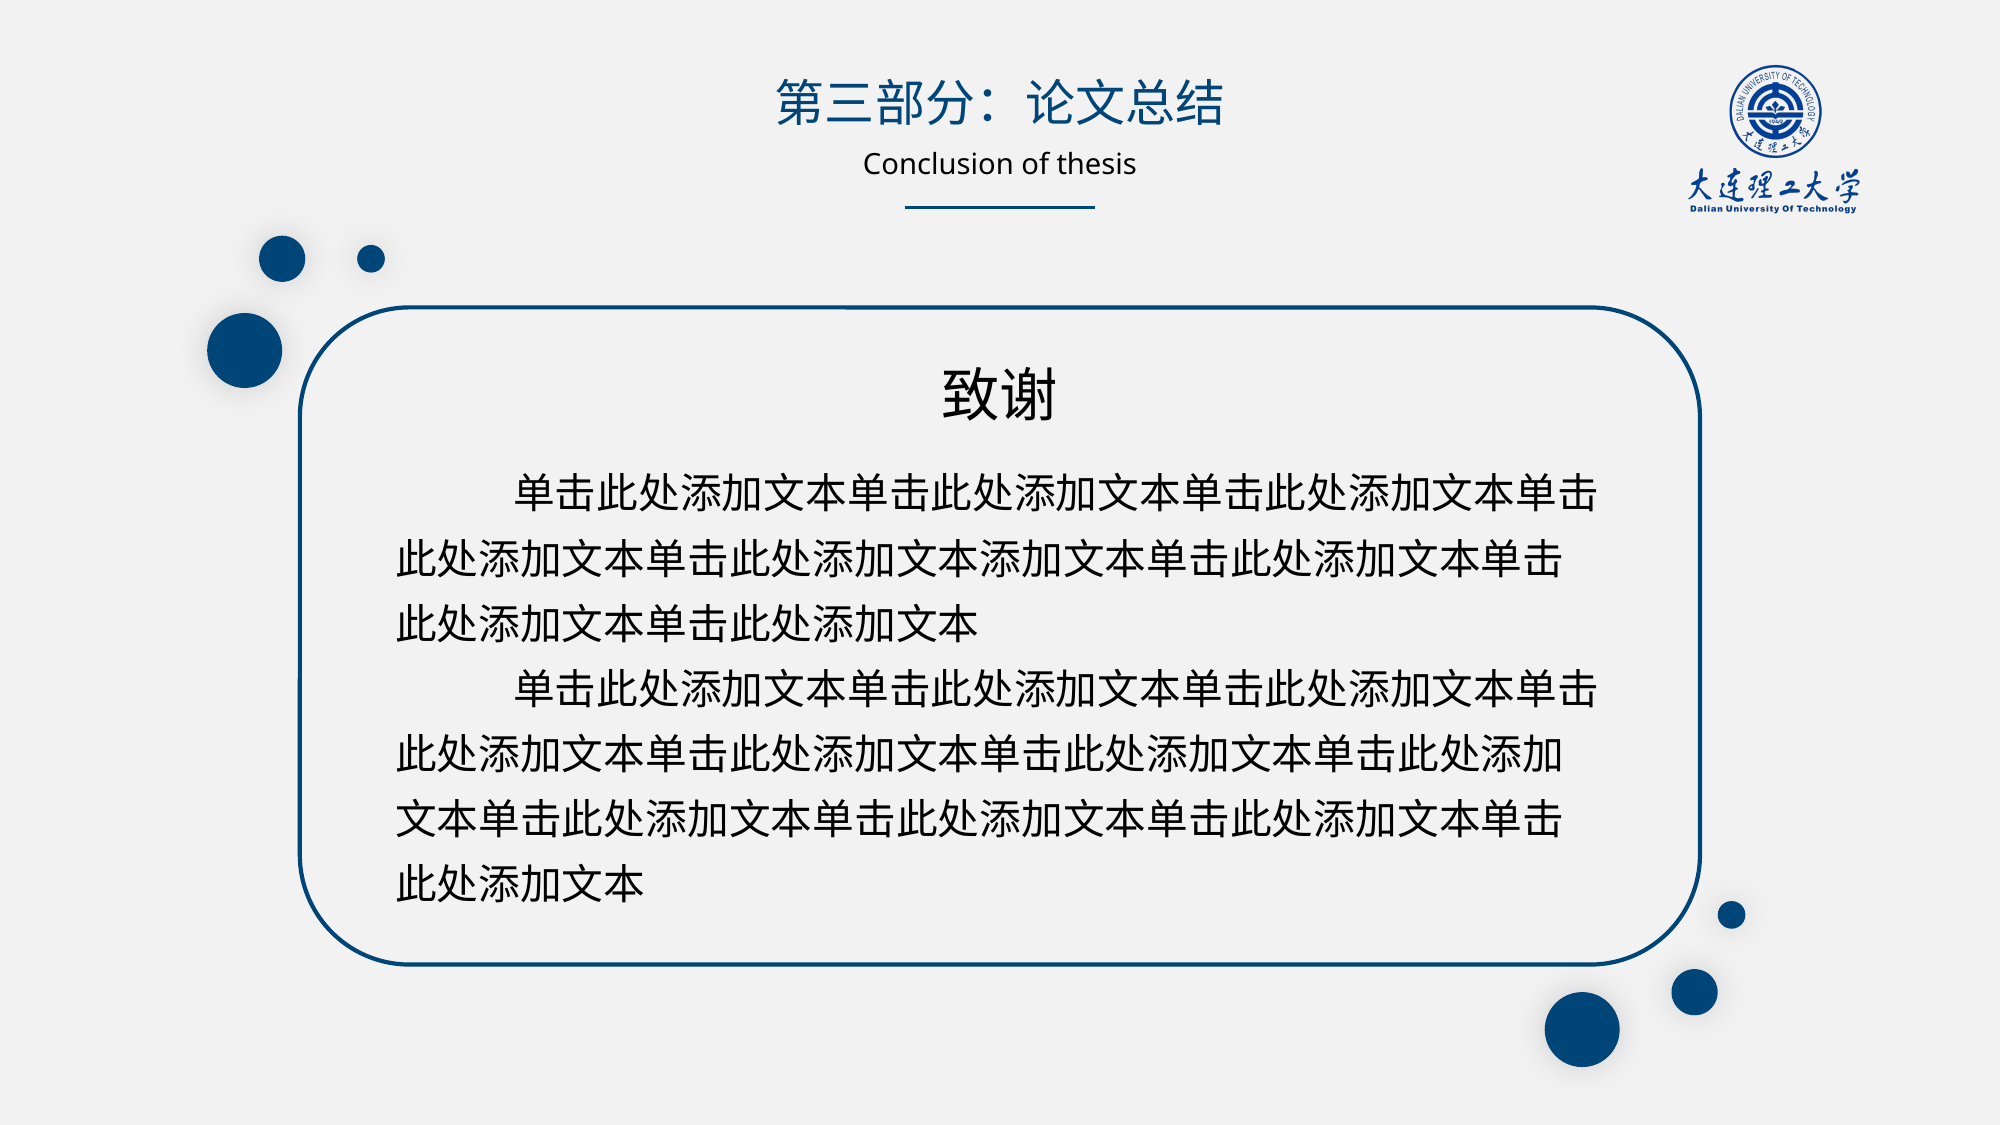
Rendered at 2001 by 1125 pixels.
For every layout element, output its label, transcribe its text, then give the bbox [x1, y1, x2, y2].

text_box [258, 234, 307, 283]
text_box [1543, 991, 1621, 1069]
text_box 第三部分：论文总结 [593, 64, 1407, 138]
text_box [206, 311, 284, 390]
text_box [298, 306, 1701, 966]
text_box [1716, 900, 1747, 930]
text_box [1670, 968, 1719, 1017]
text_box [356, 243, 386, 274]
text_box Conclusion of thesis [480, 138, 1520, 188]
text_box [1686, 64, 1860, 215]
